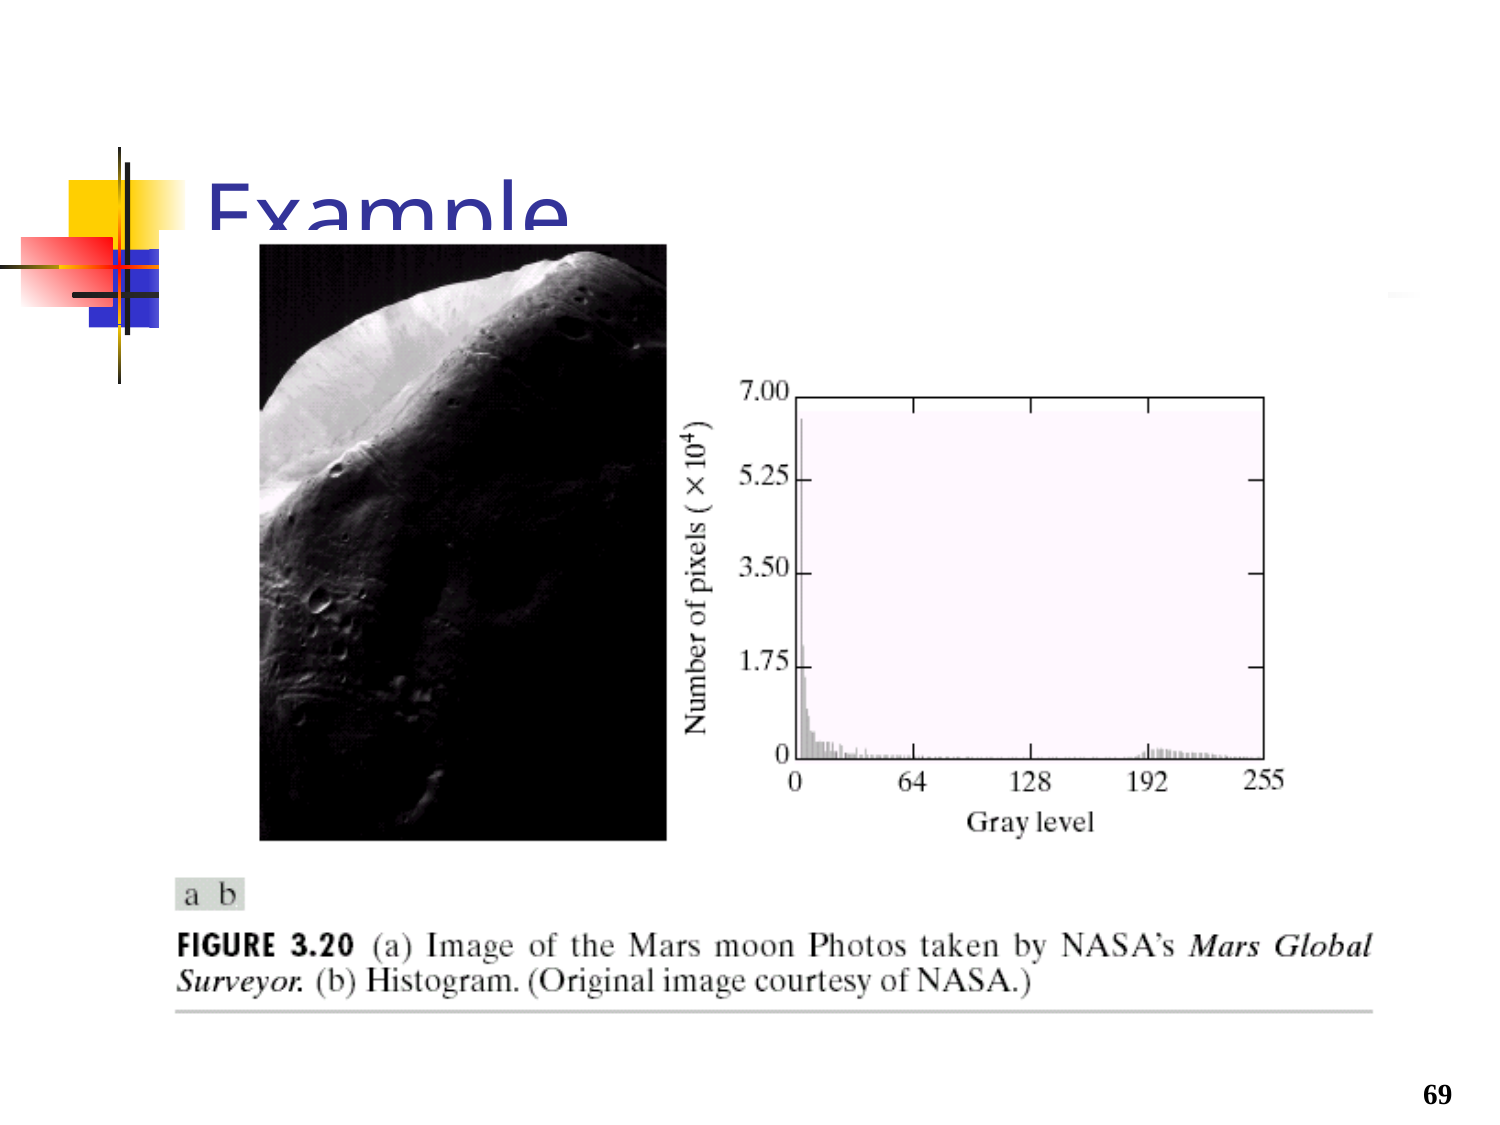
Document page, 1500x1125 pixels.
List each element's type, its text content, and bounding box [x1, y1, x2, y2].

picture [159, 229, 1389, 1023]
slide_number 69 [1154, 1042, 1468, 1118]
title Example [188, 34, 1468, 276]
